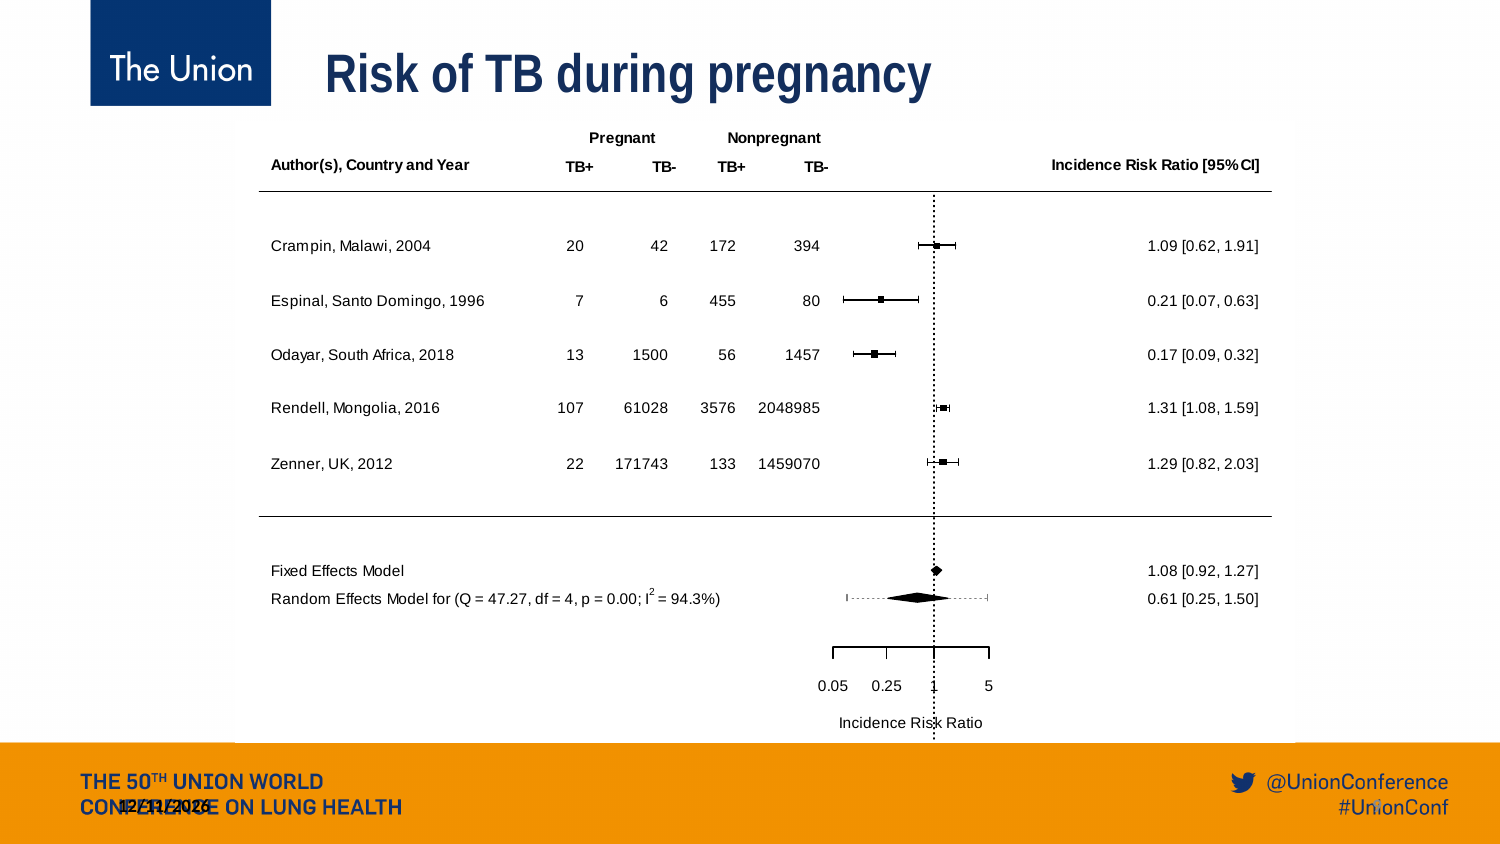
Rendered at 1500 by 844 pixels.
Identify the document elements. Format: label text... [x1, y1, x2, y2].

picture [0, 0, 1500, 844]
text_box Risk of TB during pregnancy [325, 37, 1463, 118]
slide_number 9 [1059, 782, 1397, 827]
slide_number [103, 782, 441, 827]
